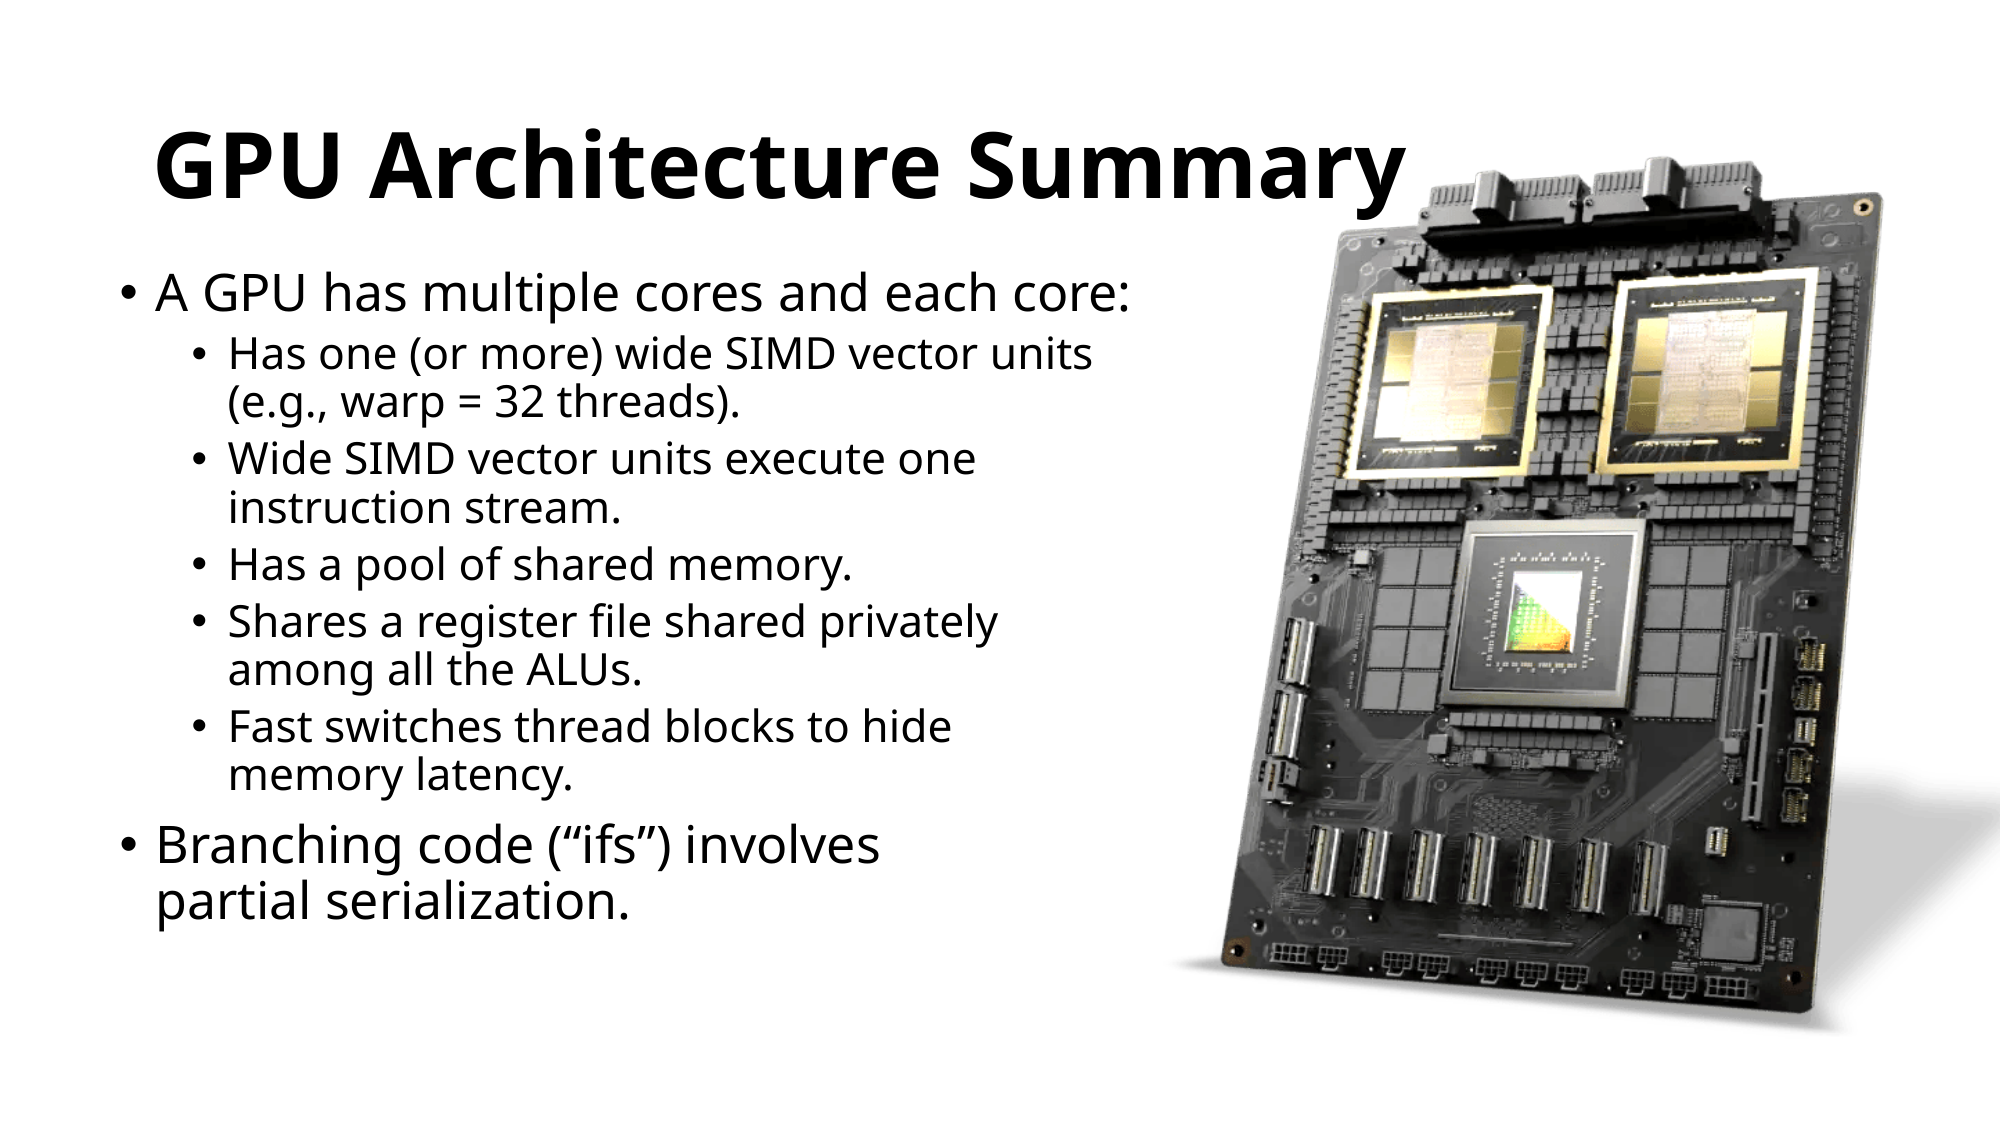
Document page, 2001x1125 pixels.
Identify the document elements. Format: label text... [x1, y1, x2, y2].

picture [929, 25, 2000, 1125]
list A GPU has multiple cores and each core: Has one (or more) wide SIMD vector units (e.g., warp = 32 threads). Wide SIMD vector units execute one instruction stream. Has a pool of shared memory. Shares a register file shared privately among all the ALUs. Fast switches thread blocks to hide memory latency. Branching code (“ifs”) involves partial serialization. [104, 259, 929, 973]
title GPU Architecture Summary [137, 59, 929, 259]
